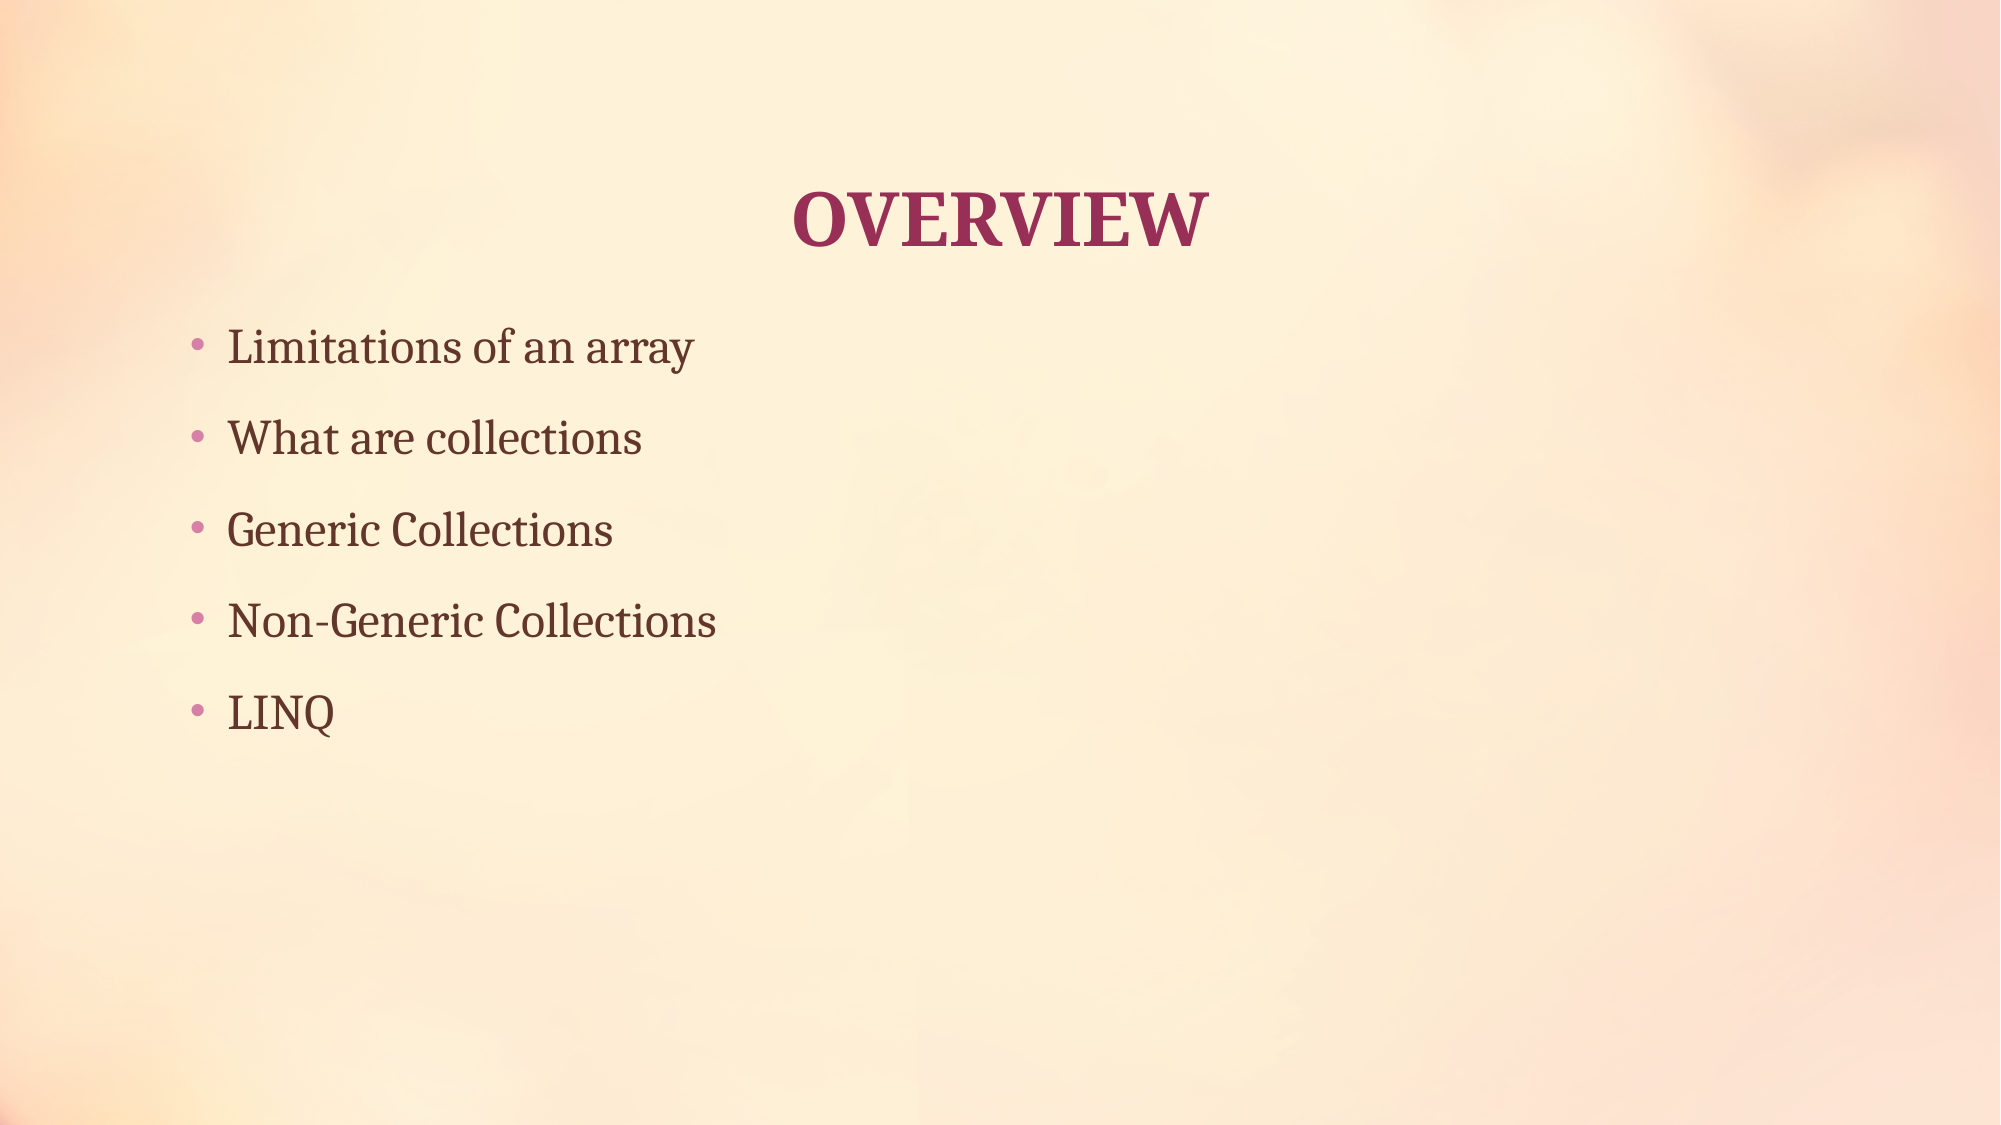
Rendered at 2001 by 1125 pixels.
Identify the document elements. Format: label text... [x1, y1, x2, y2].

list Limitations of an array What are collections Generic Collections Non-Generic Collections LINQ [174, 312, 1825, 1013]
title OVERVIEW [174, 75, 1825, 271]
picture [0, 0, 2001, 1125]
